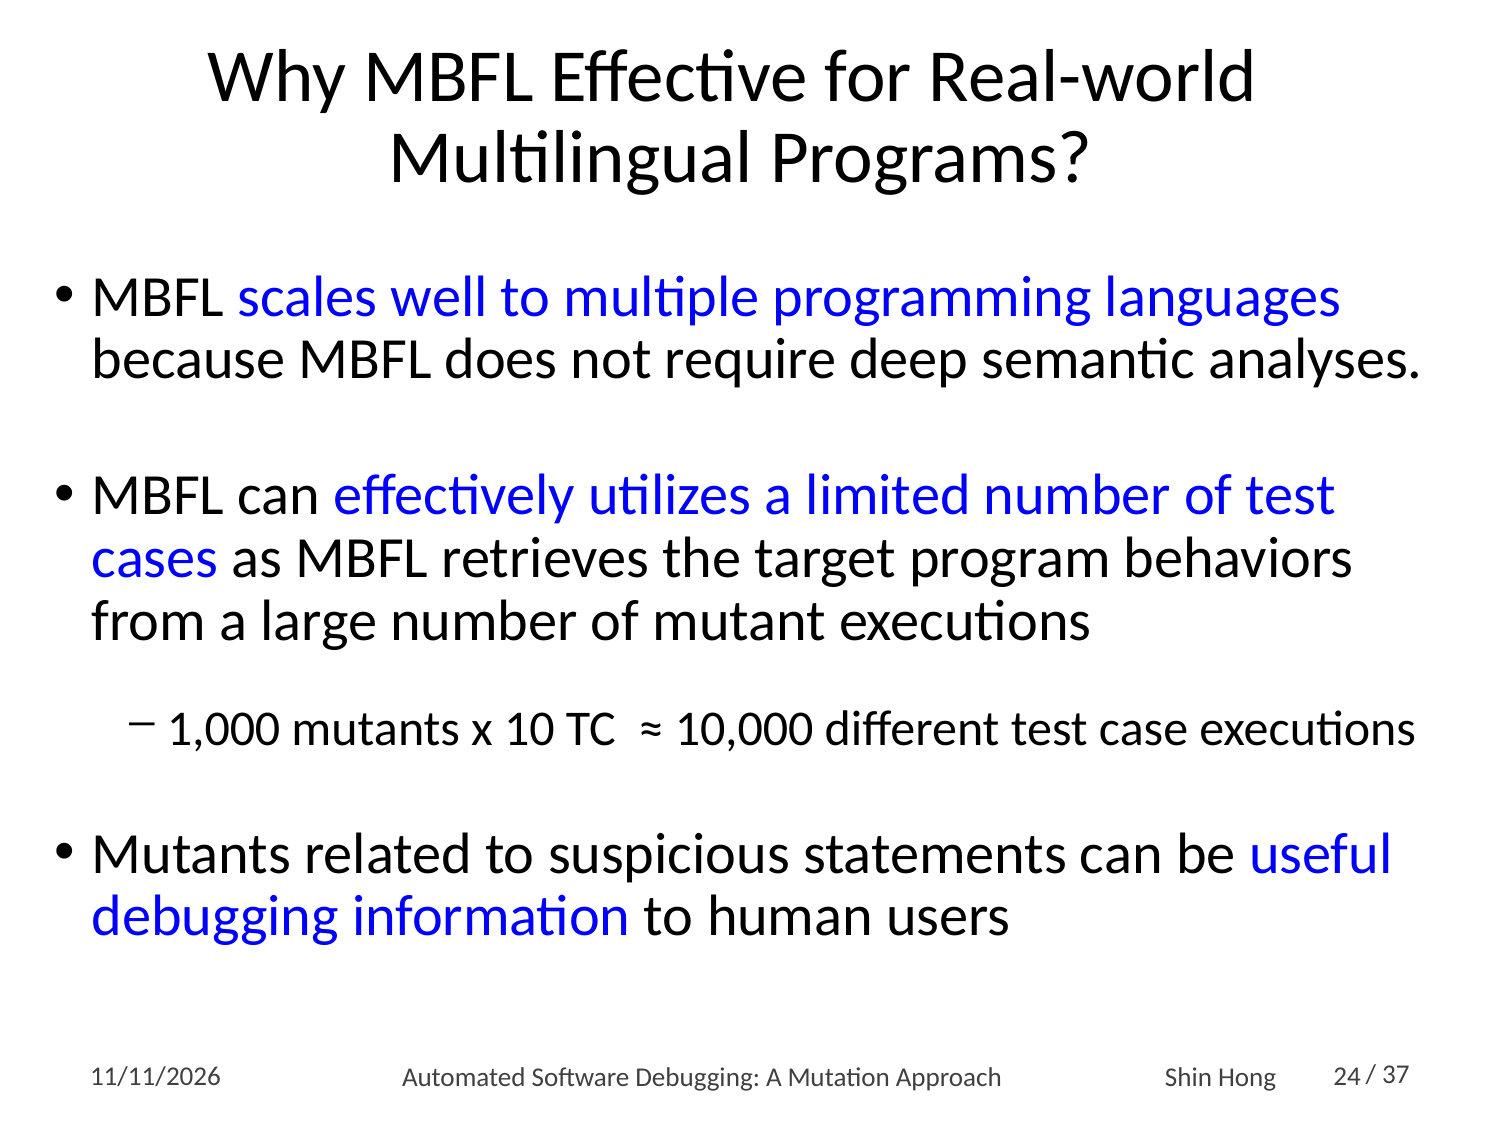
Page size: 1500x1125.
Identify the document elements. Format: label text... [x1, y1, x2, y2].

slide_number 24 [1300, 1045, 1376, 1105]
list MBFL scales well to multiple programming languages because MBFL does not require deep semantic analyses. MBFL can effectively utilizes a limited number of test cases as MBFL retrieves the target program behaviors from a large number of mutant executions 1,000 mutants x 10 TC ≈ 10,000 different test case executions Mutants related to suspicious statements can be useful debugging information to human users [39, 258, 1461, 1014]
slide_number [75, 1045, 249, 1105]
title Why MBFL Effective for Real-world Multilingual Programs? [0, 35, 1500, 200]
footer Automated Software Debugging: A Mutation Approach [260, 1045, 1144, 1106]
